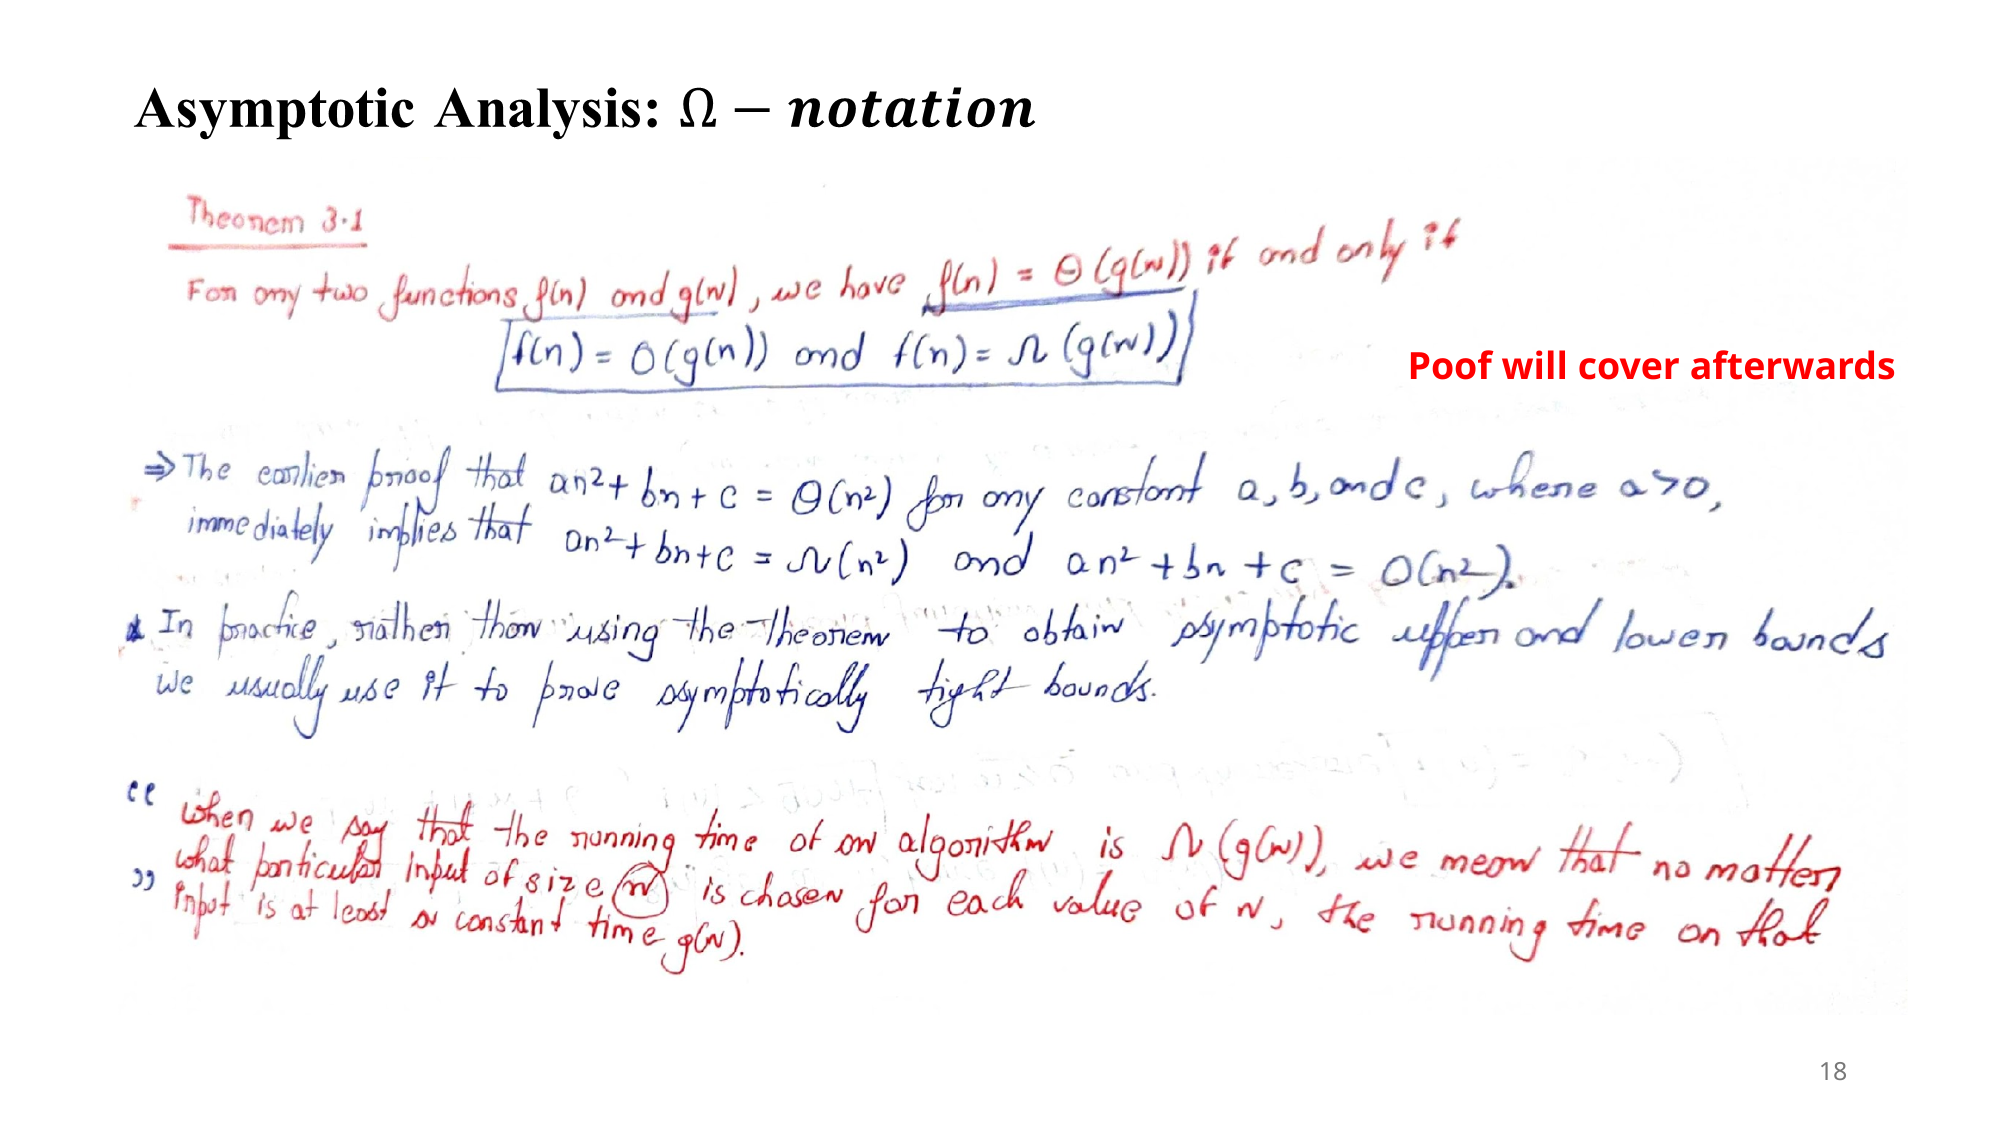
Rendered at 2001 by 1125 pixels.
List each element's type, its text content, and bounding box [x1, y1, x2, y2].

text_box Poof will cover afterwards [1443, 334, 1911, 395]
picture [118, 0, 1906, 1125]
slide_number 18 [1443, 1042, 1863, 1103]
text_box [118, 63, 583, 149]
